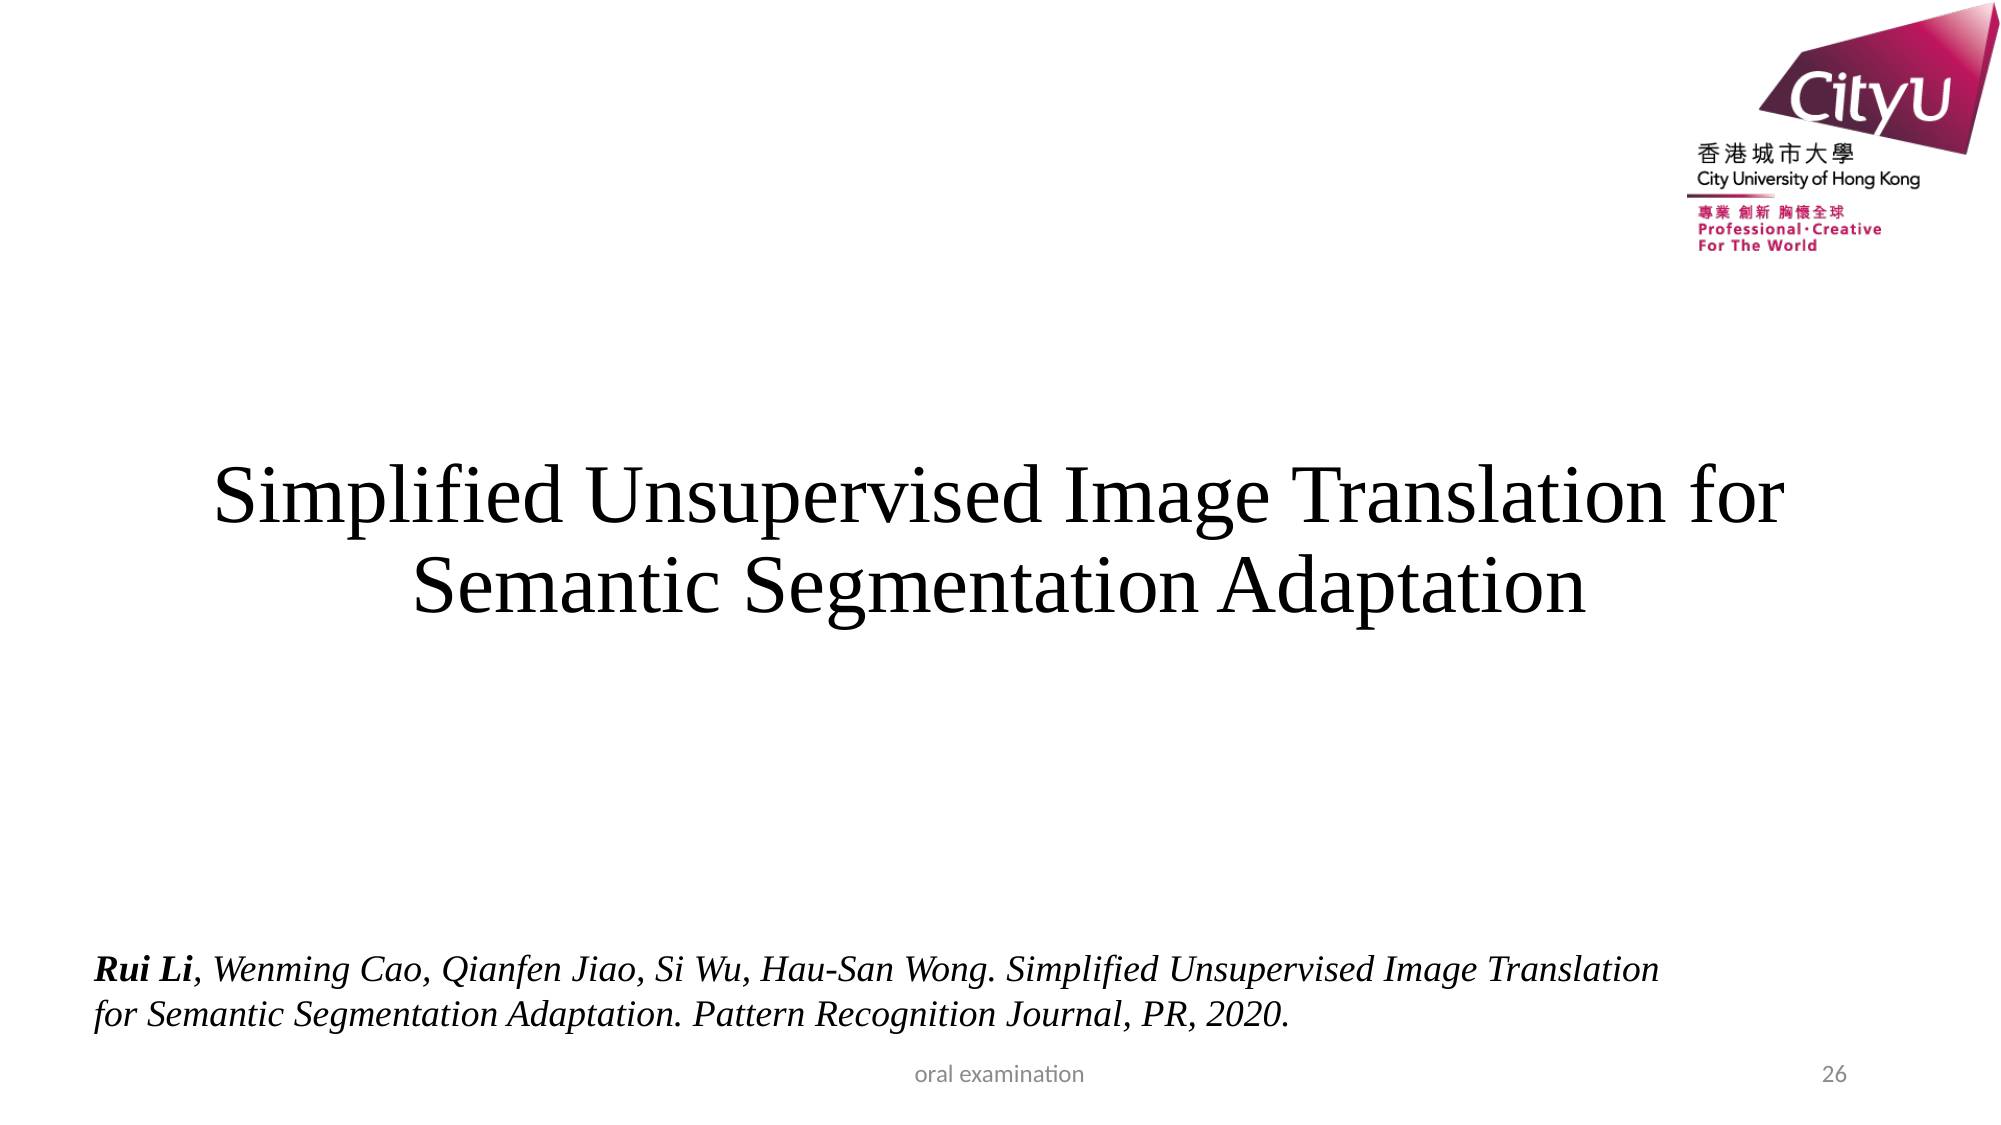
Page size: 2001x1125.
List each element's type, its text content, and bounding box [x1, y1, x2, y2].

text_box Rui Li, Wenming Cao, Qianfen Jiao, Si Wu, Hau-San Wong. Simplified Unsupervised Image Translation for Semantic Segmentation Adaptation. Pattern Recognition Journal, PR, 2020. [79, 936, 1728, 1042]
title Simplified Unsupervised Image Translation for Semantic Segmentation Adaptation [112, 401, 1888, 639]
footer oral examination [662, 1042, 1338, 1103]
picture [1687, 1, 2000, 252]
slide_number 26 [1412, 1042, 1863, 1103]
